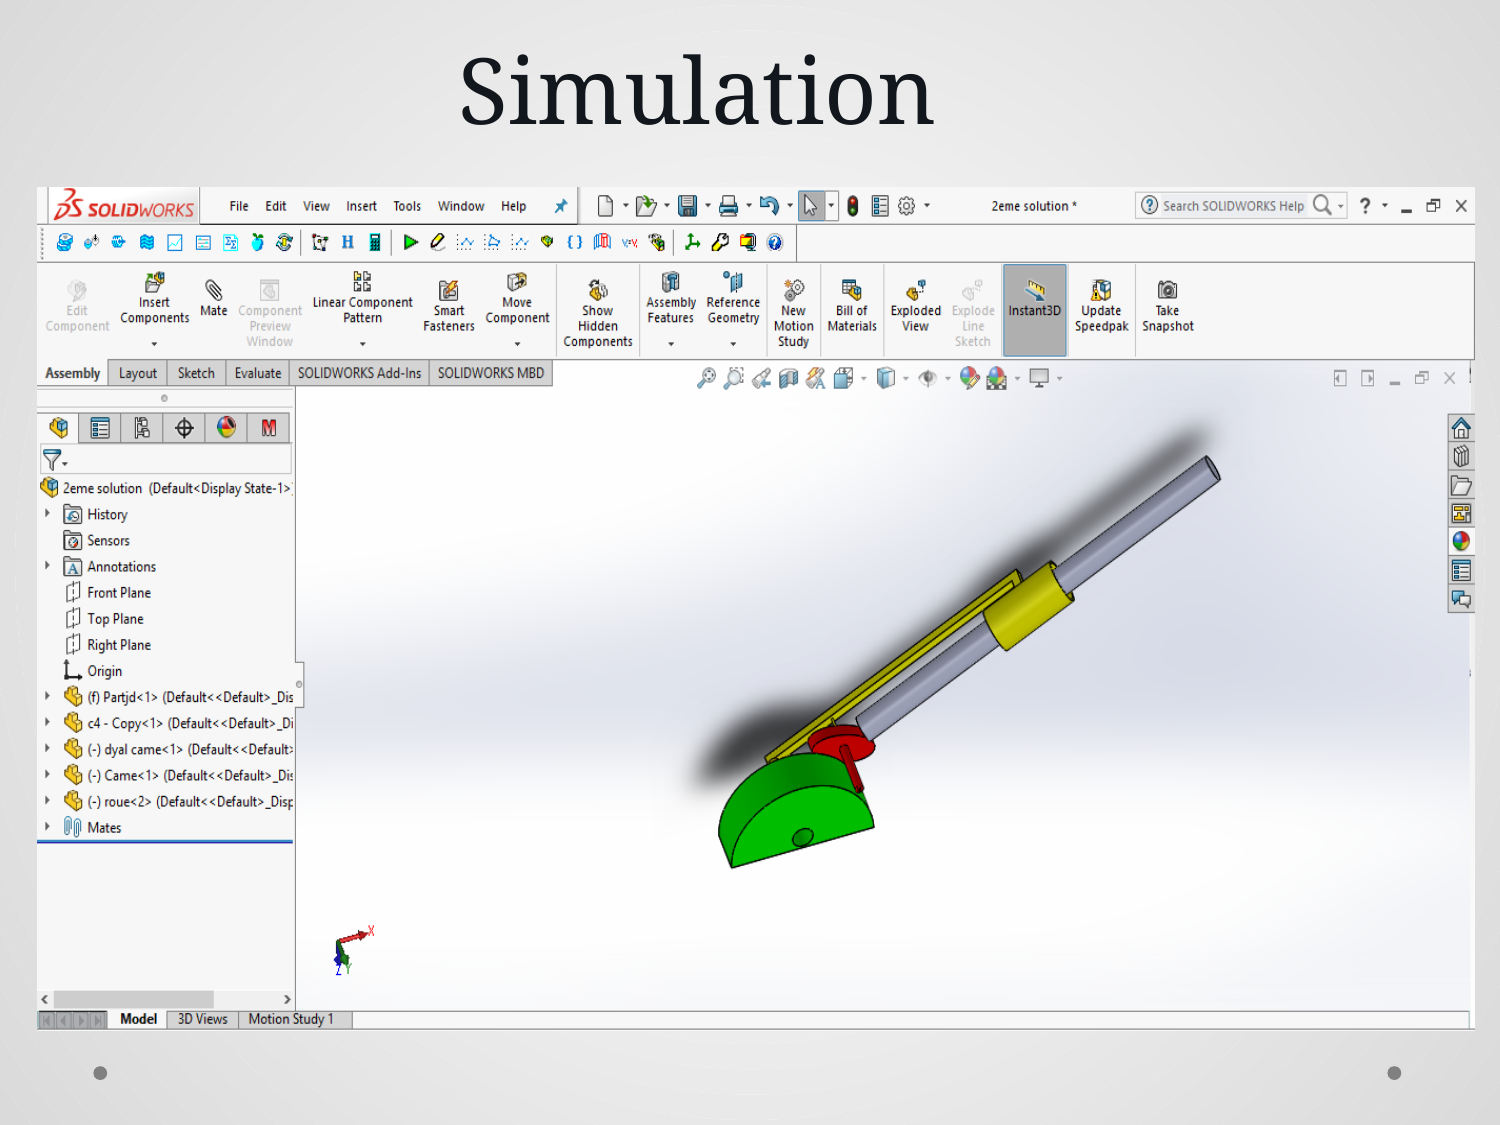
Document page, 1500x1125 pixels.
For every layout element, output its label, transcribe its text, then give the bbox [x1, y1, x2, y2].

picture [37, 187, 1476, 1031]
title Simulation [72, 15, 1348, 150]
